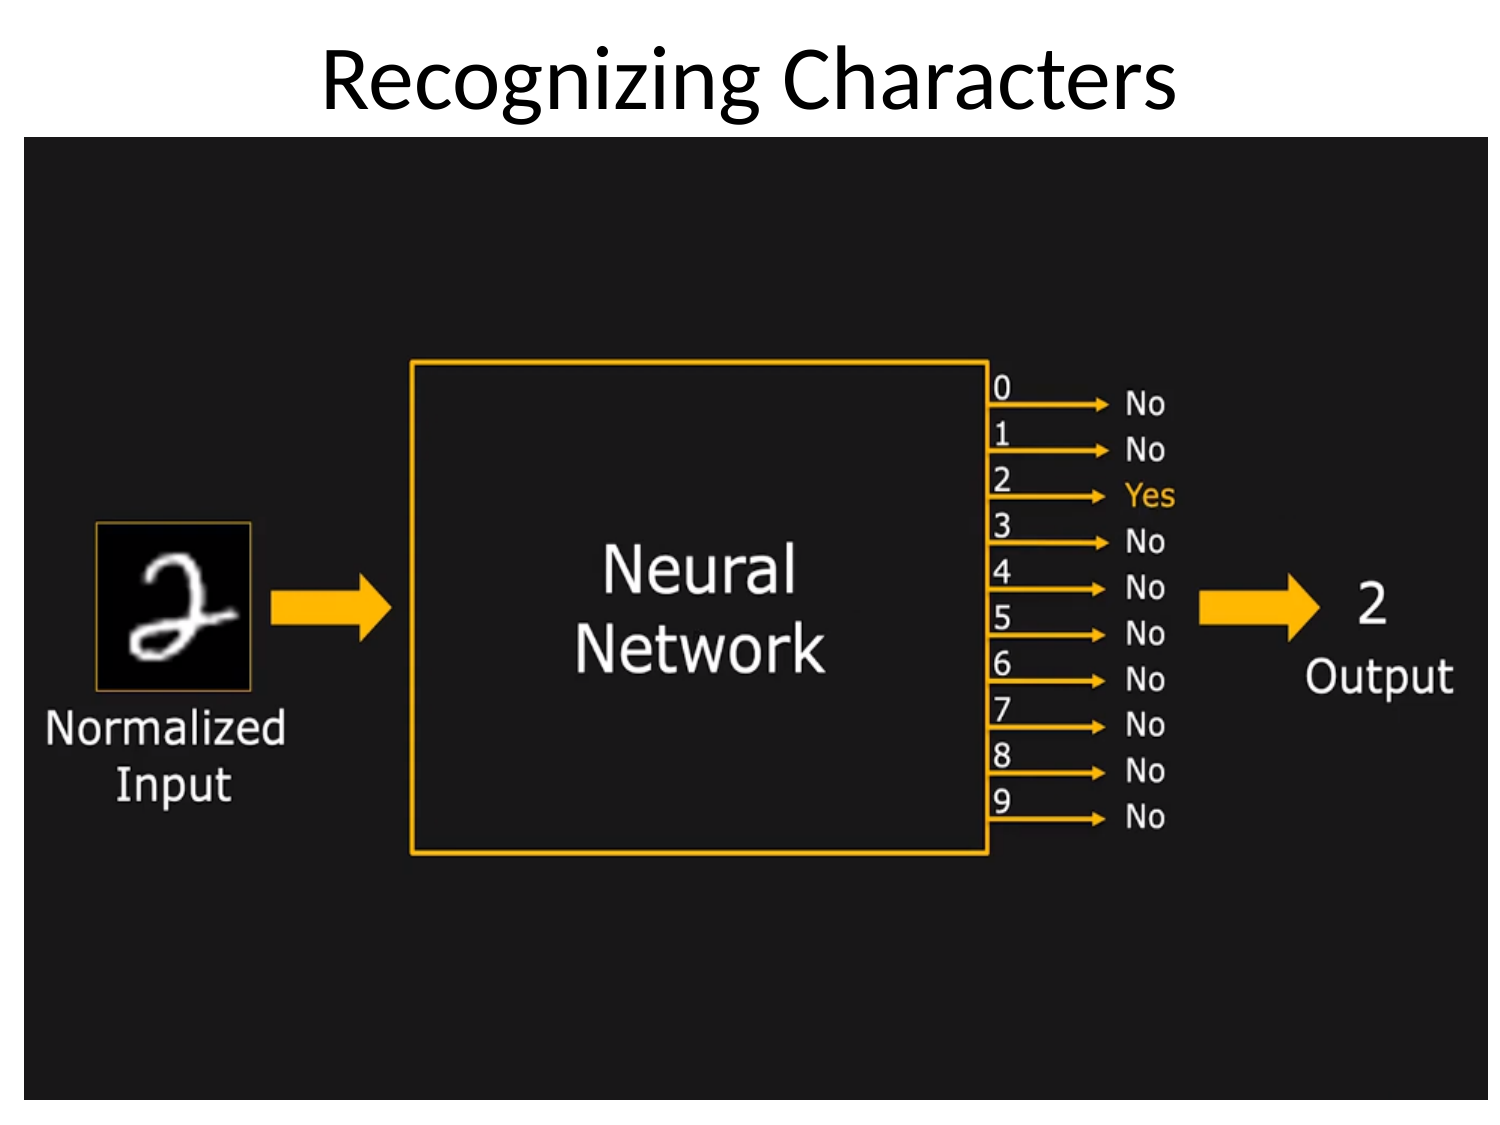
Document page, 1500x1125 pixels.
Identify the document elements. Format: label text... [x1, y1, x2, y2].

title Recognizing Characters [75, 7, 1425, 135]
picture [24, 137, 1488, 1101]
